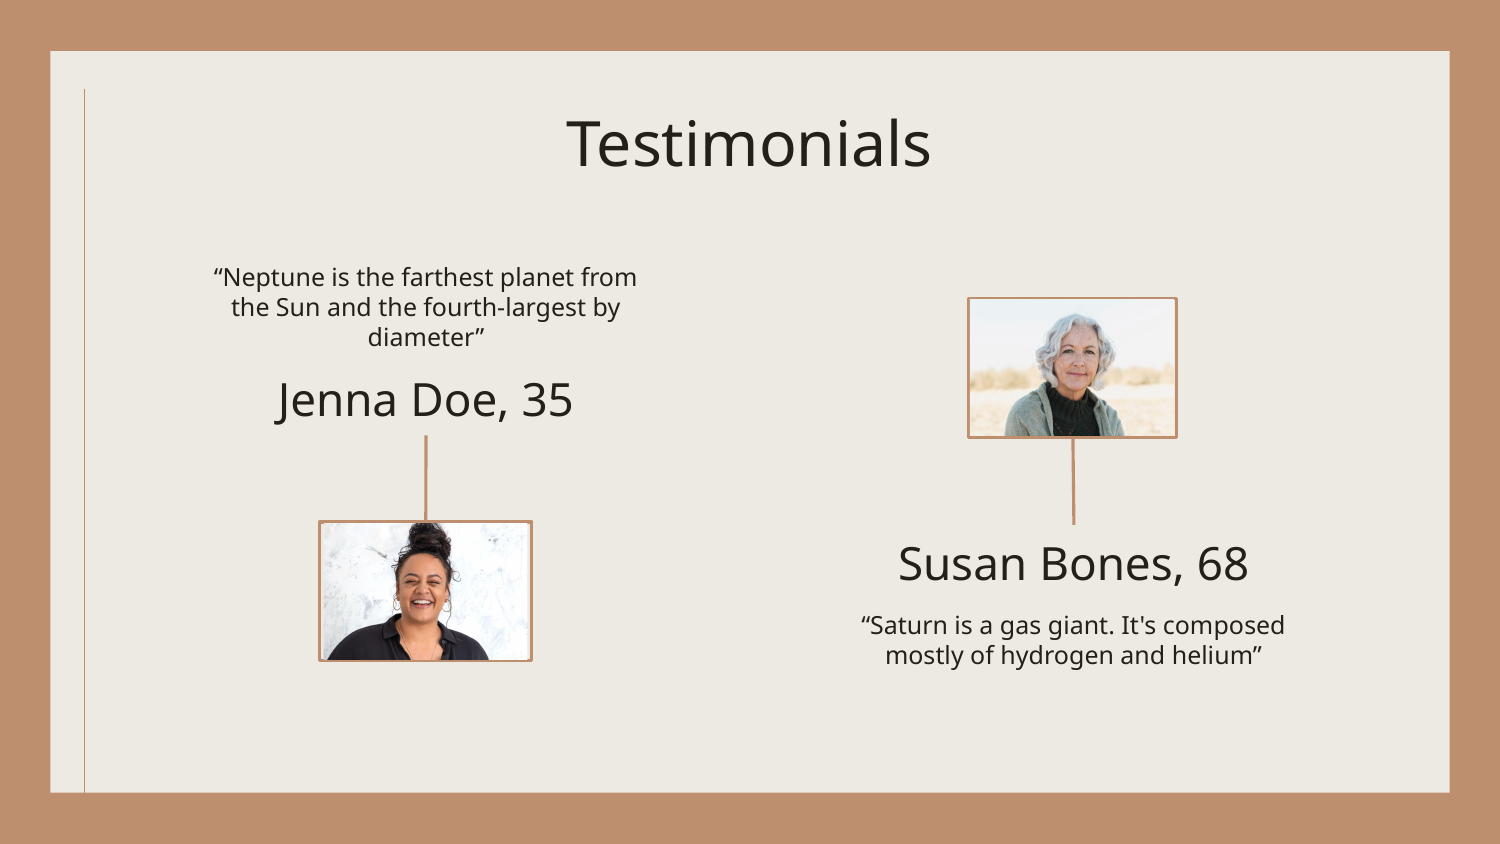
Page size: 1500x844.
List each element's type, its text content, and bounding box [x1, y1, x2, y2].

text_box Jenna Doe, 35 [186, 366, 666, 436]
text_box “Neptune is the farthest planet from the Sun and the fourth-largest by diameter” [186, 272, 666, 366]
text_box “Saturn is a gas giant. It's composed mostly of hydrogen and helium” [834, 605, 1313, 689]
title Testimonials [118, 88, 1382, 183]
picture [969, 299, 1175, 436]
picture [323, 523, 528, 660]
text_box Susan Bones, 68 [834, 524, 1313, 605]
